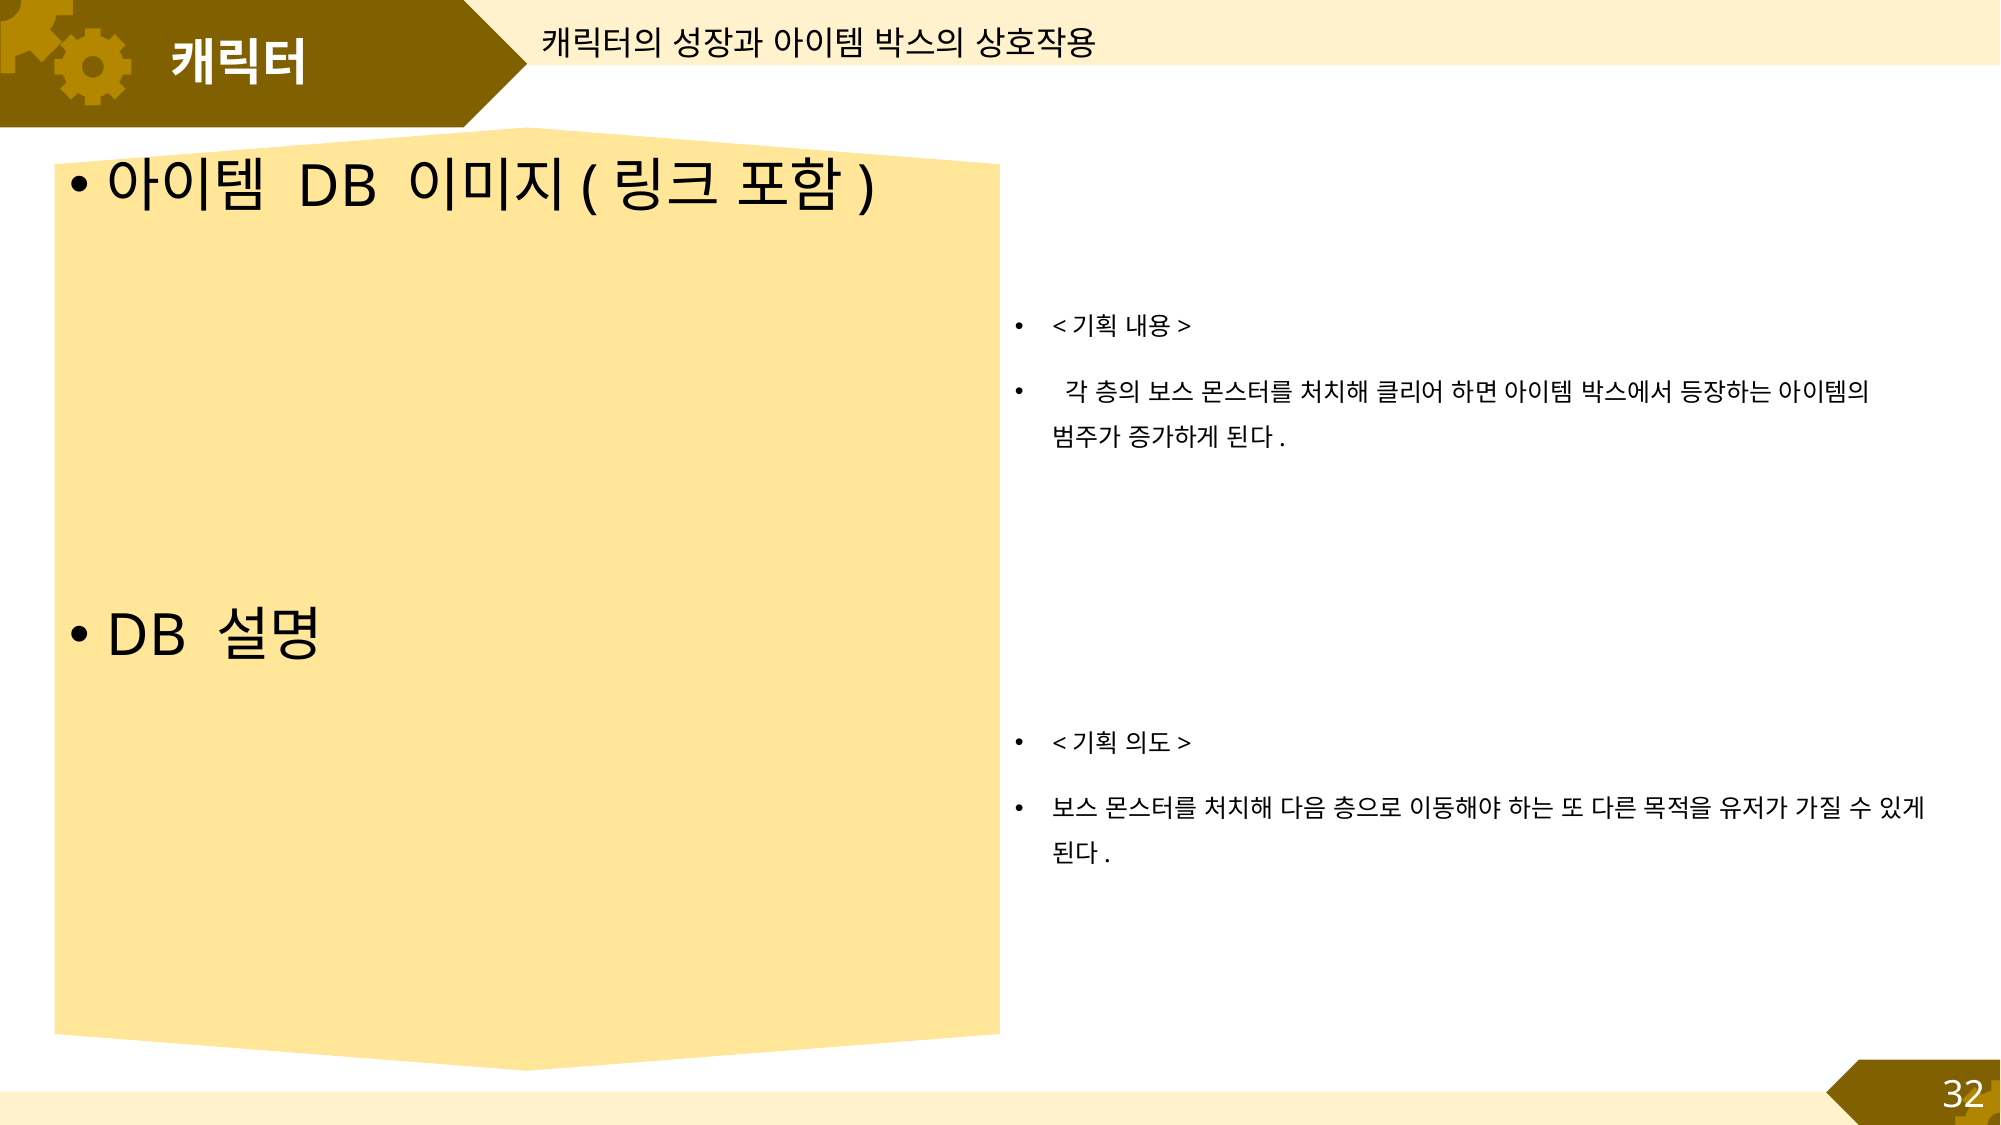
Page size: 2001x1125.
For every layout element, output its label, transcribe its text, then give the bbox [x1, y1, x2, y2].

list <기획 내용> 각 층의 보스 몬스터를 처치해 클리어 하면 아이템 박스에서 등장하는 아이템의 범주가 증가하게 된다. [999, 148, 1946, 597]
list <기획 의도> 보스 몬스터를 처치해 다음 층으로 이동해야 하는 또 다른 목적을 유저가 가질 수 있게 된다. [999, 597, 1946, 1048]
title 캐릭터 [17, 0, 462, 128]
list 아이템 DB 이미지(링크 포함) [54, 148, 999, 597]
list DB 설명 [54, 597, 999, 1048]
slide_number 32 [1725, 1062, 2000, 1123]
list 캐릭터의 성장과 아이템 박스의 상호작용 [527, 0, 1946, 65]
